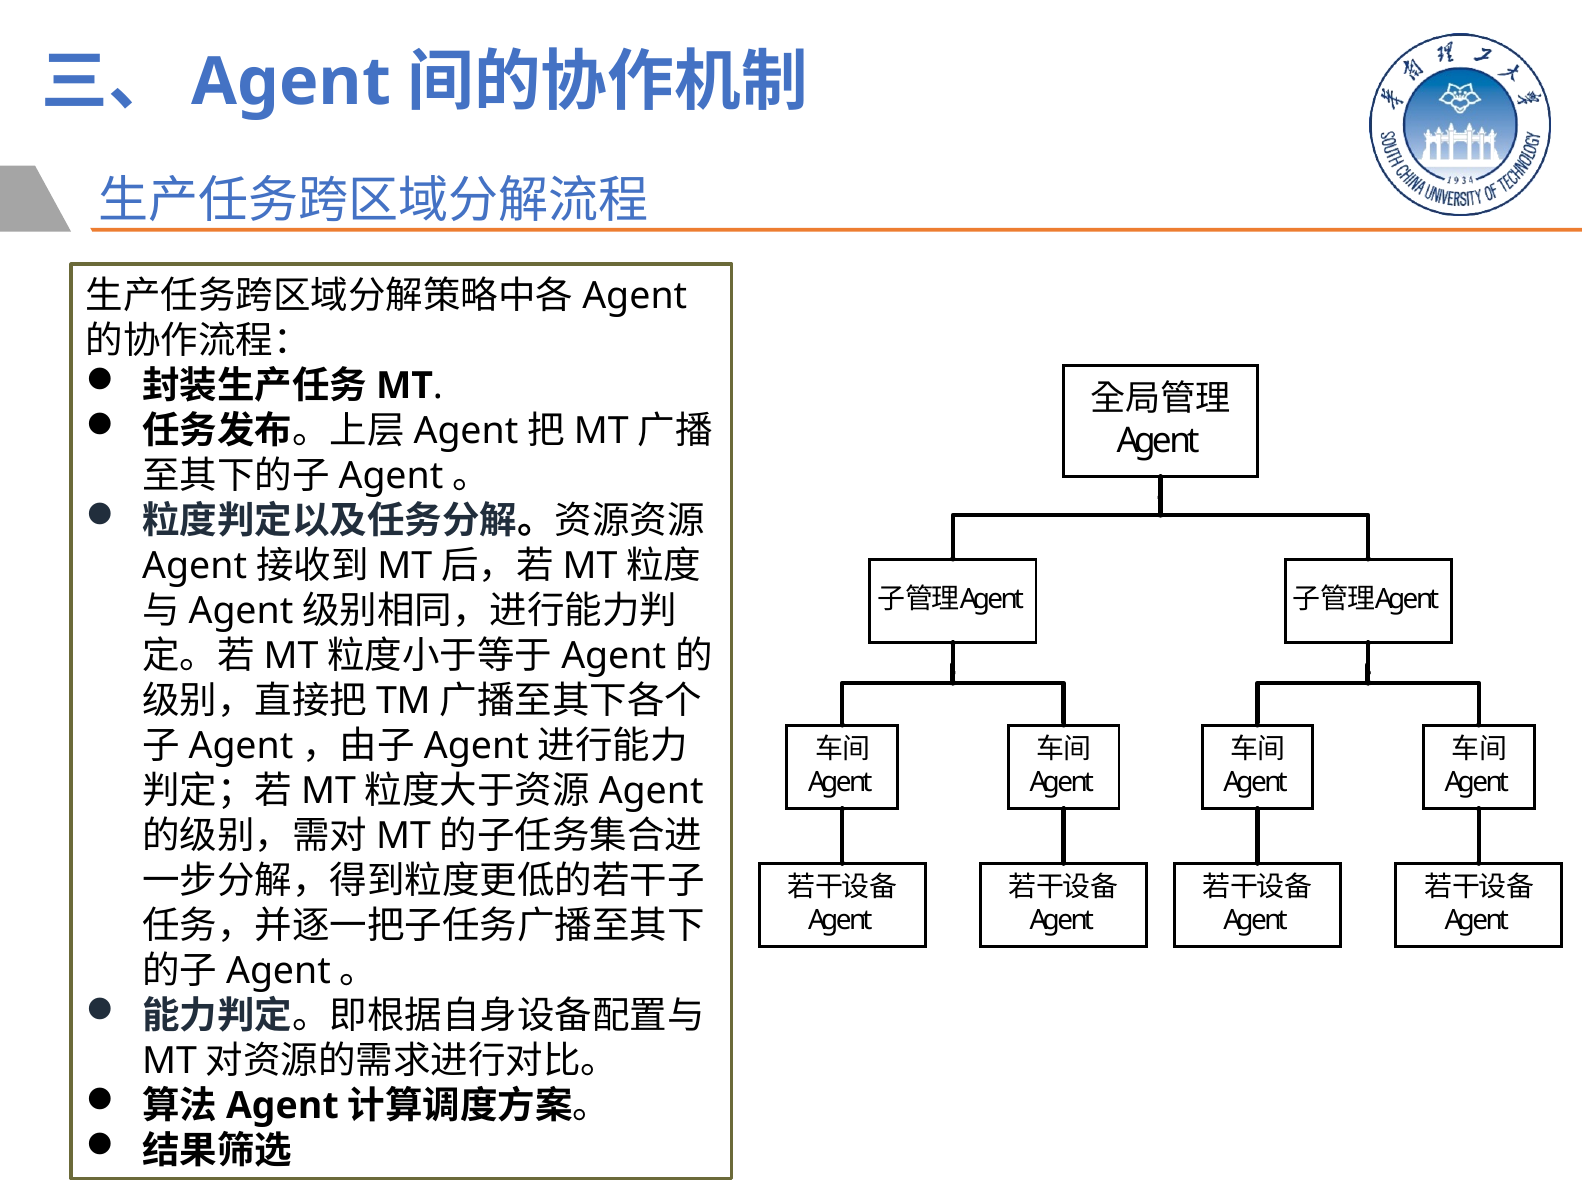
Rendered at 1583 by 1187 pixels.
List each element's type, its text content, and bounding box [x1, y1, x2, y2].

picture [755, 361, 1565, 948]
text_box 三、Agent间的协作机制 [41, 37, 851, 118]
picture [1369, 33, 1551, 216]
text_box [0, 164, 73, 233]
text_box 生产任务跨区域分解策略中各Agent的协作流程： 封装生产任务MT. 任务发布。上层Agent把MT广播至其下的子Agent。 粒度判定以及任务分解。资源资源Agent接收到MT后，若MT粒度与Agent级别相同，进行能力判定。若MT粒度小于等于Agent的级别，直接把TM广播至其下各个子Agent，由子Agent进行能力判定；若MT粒度大于资源Agent的级别，需对MT的子任务集合进一步分解，得到粒度更低的若干子任务，并逐一把子任务广播至其下的子Agent。 能力判定。即根据自身设备配置与MT对资源的需求进行对比。 算法Agent计算调度方案。 结果筛选 [70, 264, 732, 1179]
text_box 生产任务跨区域分解流程 [98, 167, 721, 229]
text_box [88, 226, 1582, 233]
